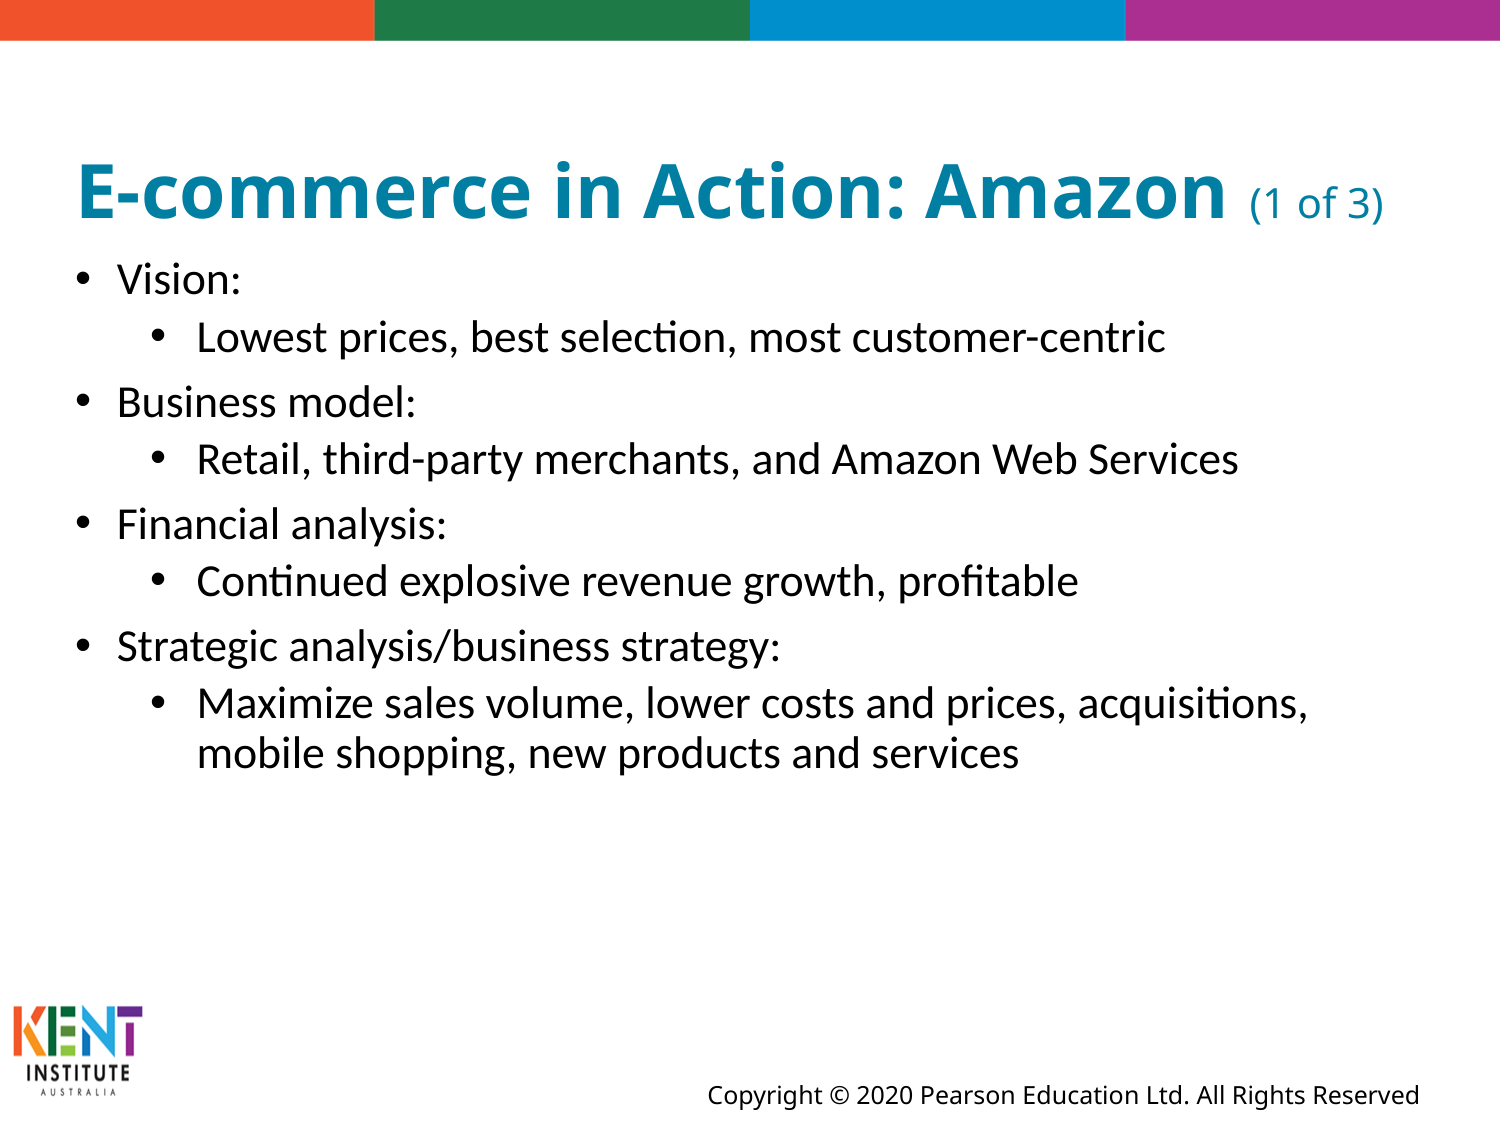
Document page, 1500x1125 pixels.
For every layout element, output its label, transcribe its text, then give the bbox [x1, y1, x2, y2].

picture [1125, 0, 1500, 41]
list Vision: Lowest prices, best selection, most customer-centric Business model: Retail, third-party merchants, and Amazon Web Services Financial analysis: Continued explosive revenue growth, profitable Strategic analysis/business strategy: Maximize sales volume, lower costs and prices, acquisitions, mobile shopping, new products and services [75, 255, 1425, 983]
title E-commerce in Action: Amazon (1 of 3) [75, 53, 1425, 234]
picture [0, 988, 156, 1114]
picture [0, 0, 749, 41]
